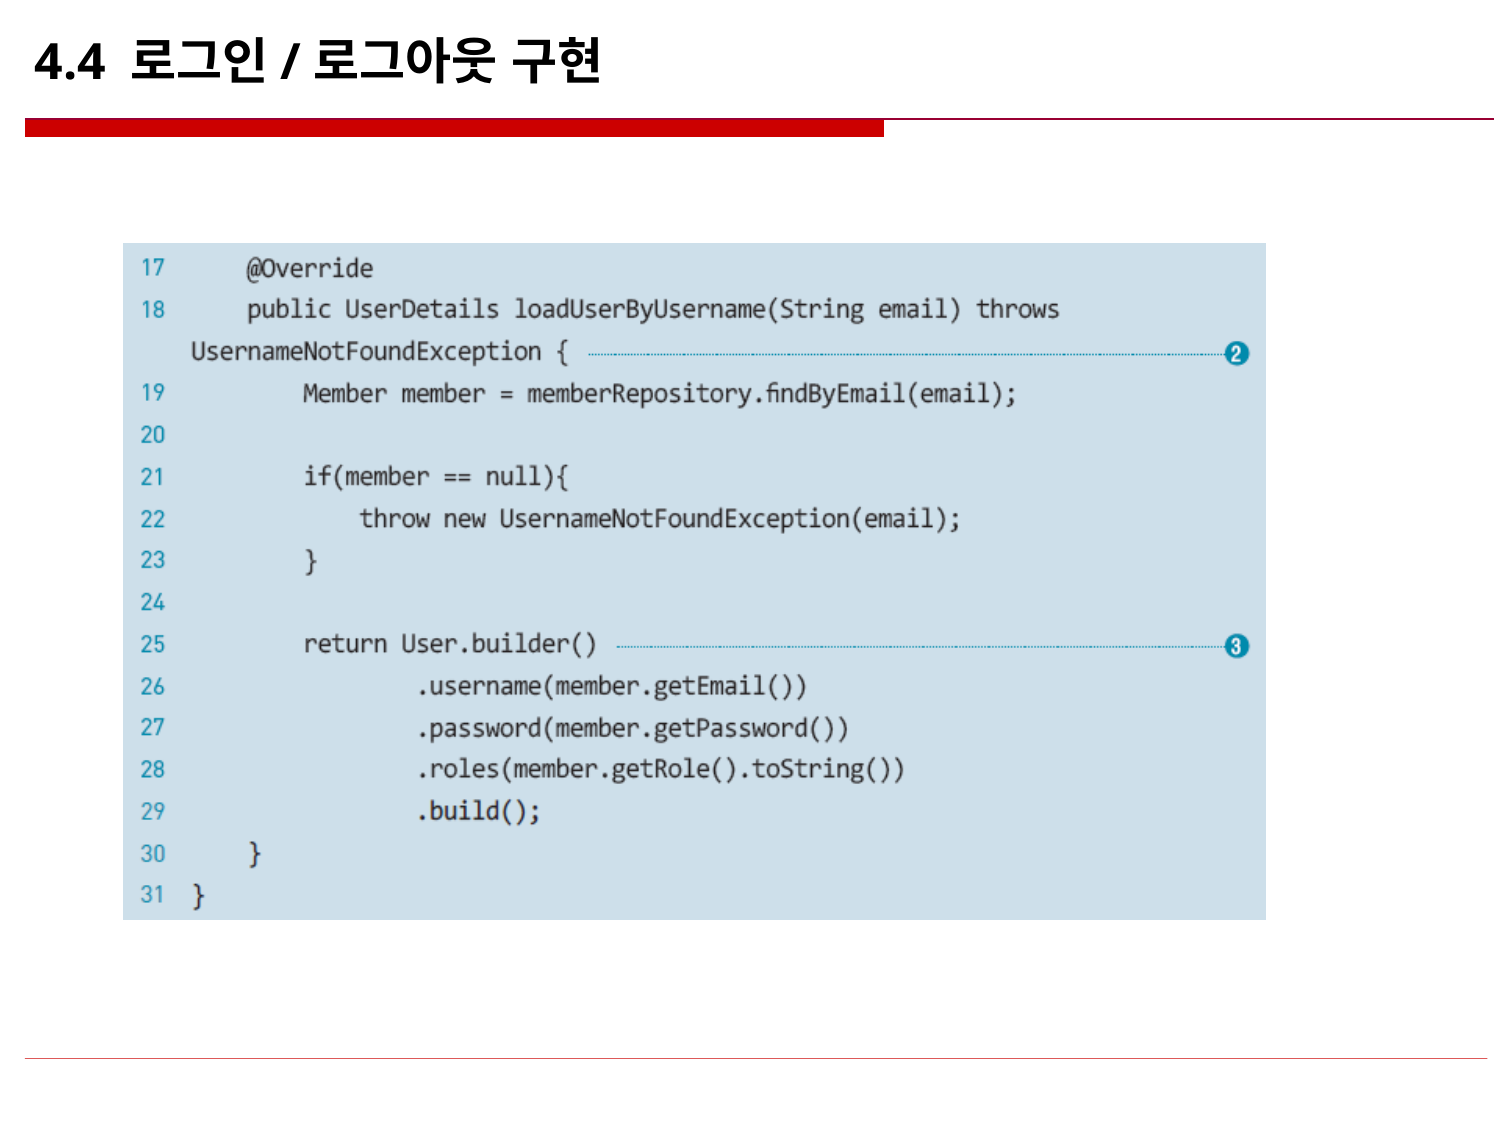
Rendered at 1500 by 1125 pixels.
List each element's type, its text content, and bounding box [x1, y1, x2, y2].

title 4.4 로그인/로그아웃 구현 [19, 23, 1370, 96]
picture [123, 243, 1266, 921]
